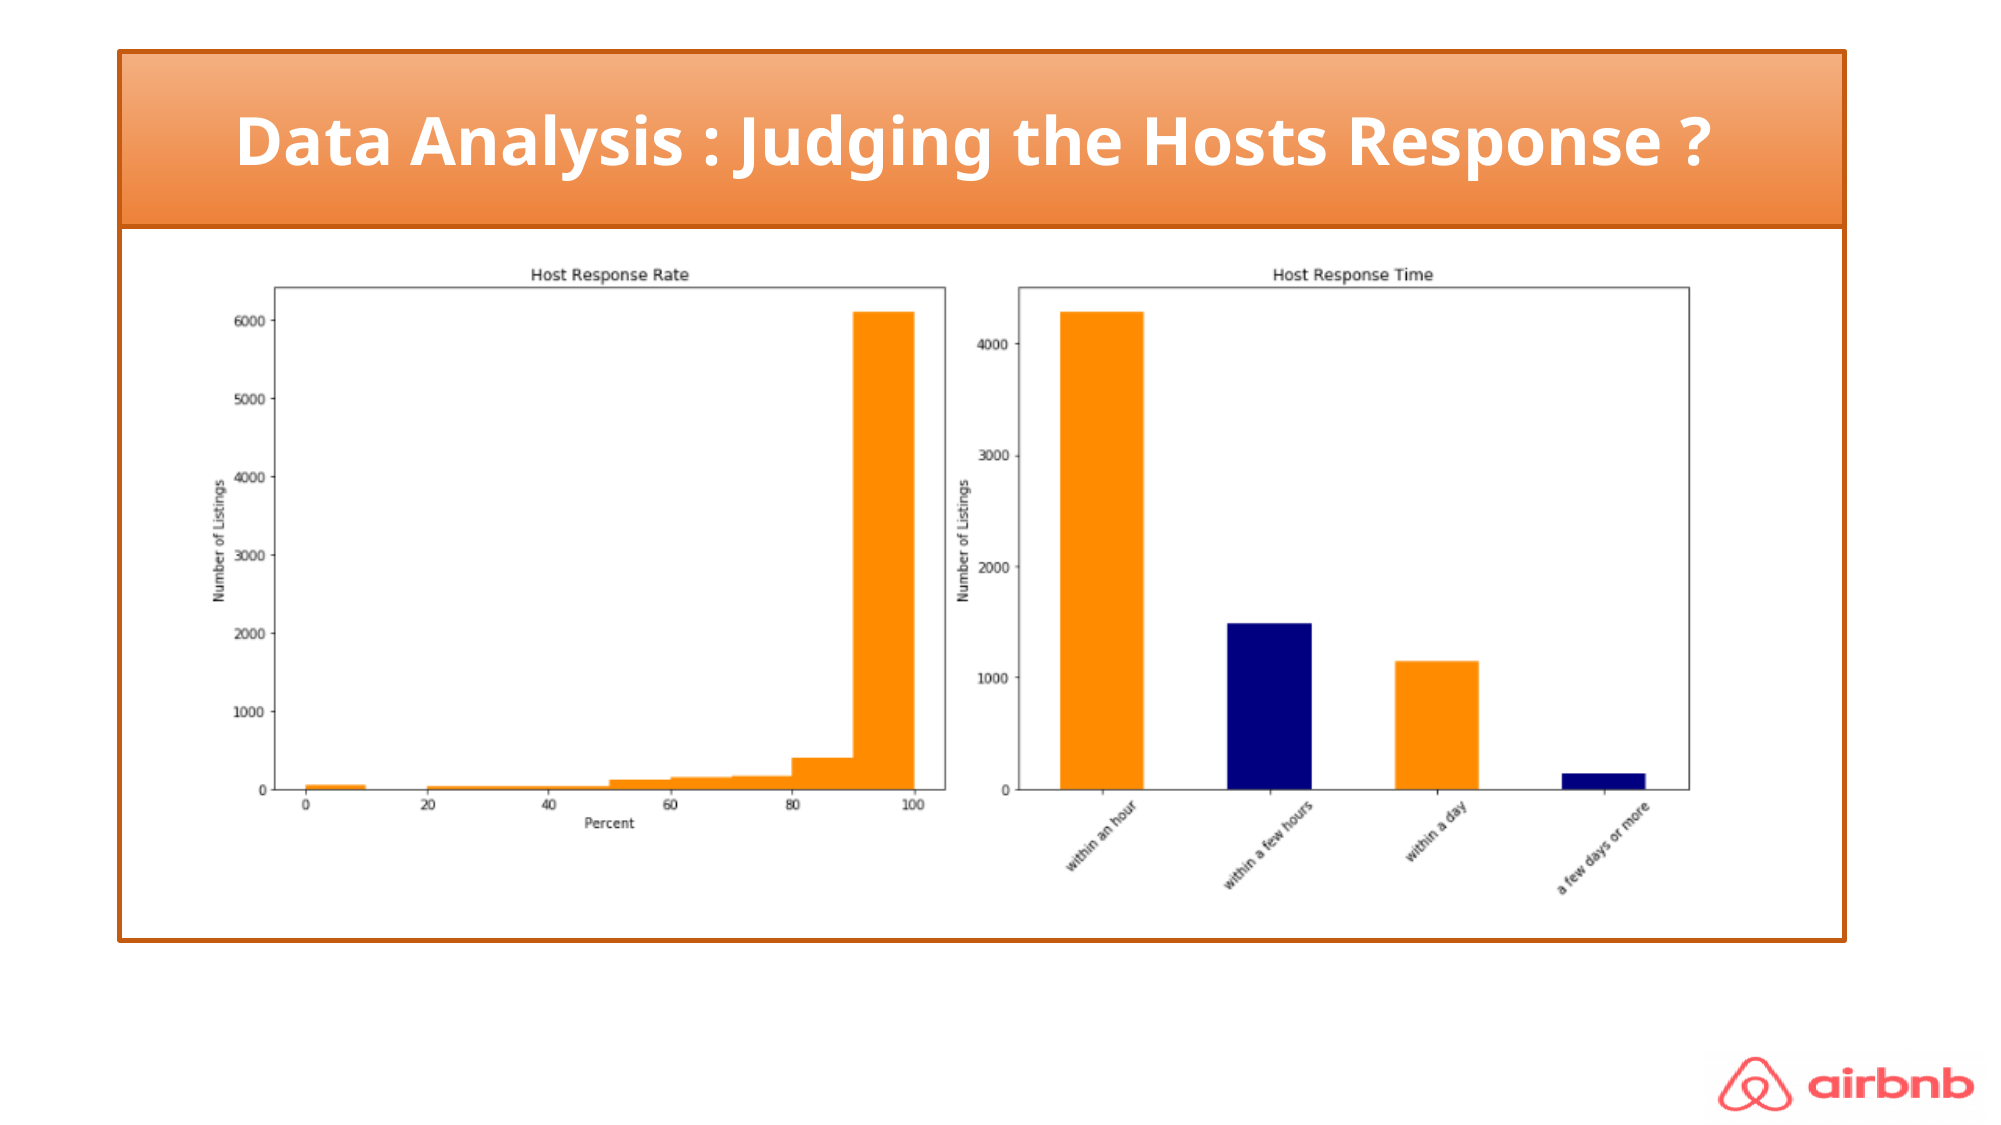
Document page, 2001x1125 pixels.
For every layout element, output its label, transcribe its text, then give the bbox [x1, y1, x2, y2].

list [119, 227, 1845, 941]
picture [1689, 1049, 2000, 1125]
title Data Analysis : Judging the Hosts Response ? [119, 51, 1845, 227]
picture [192, 254, 1720, 913]
